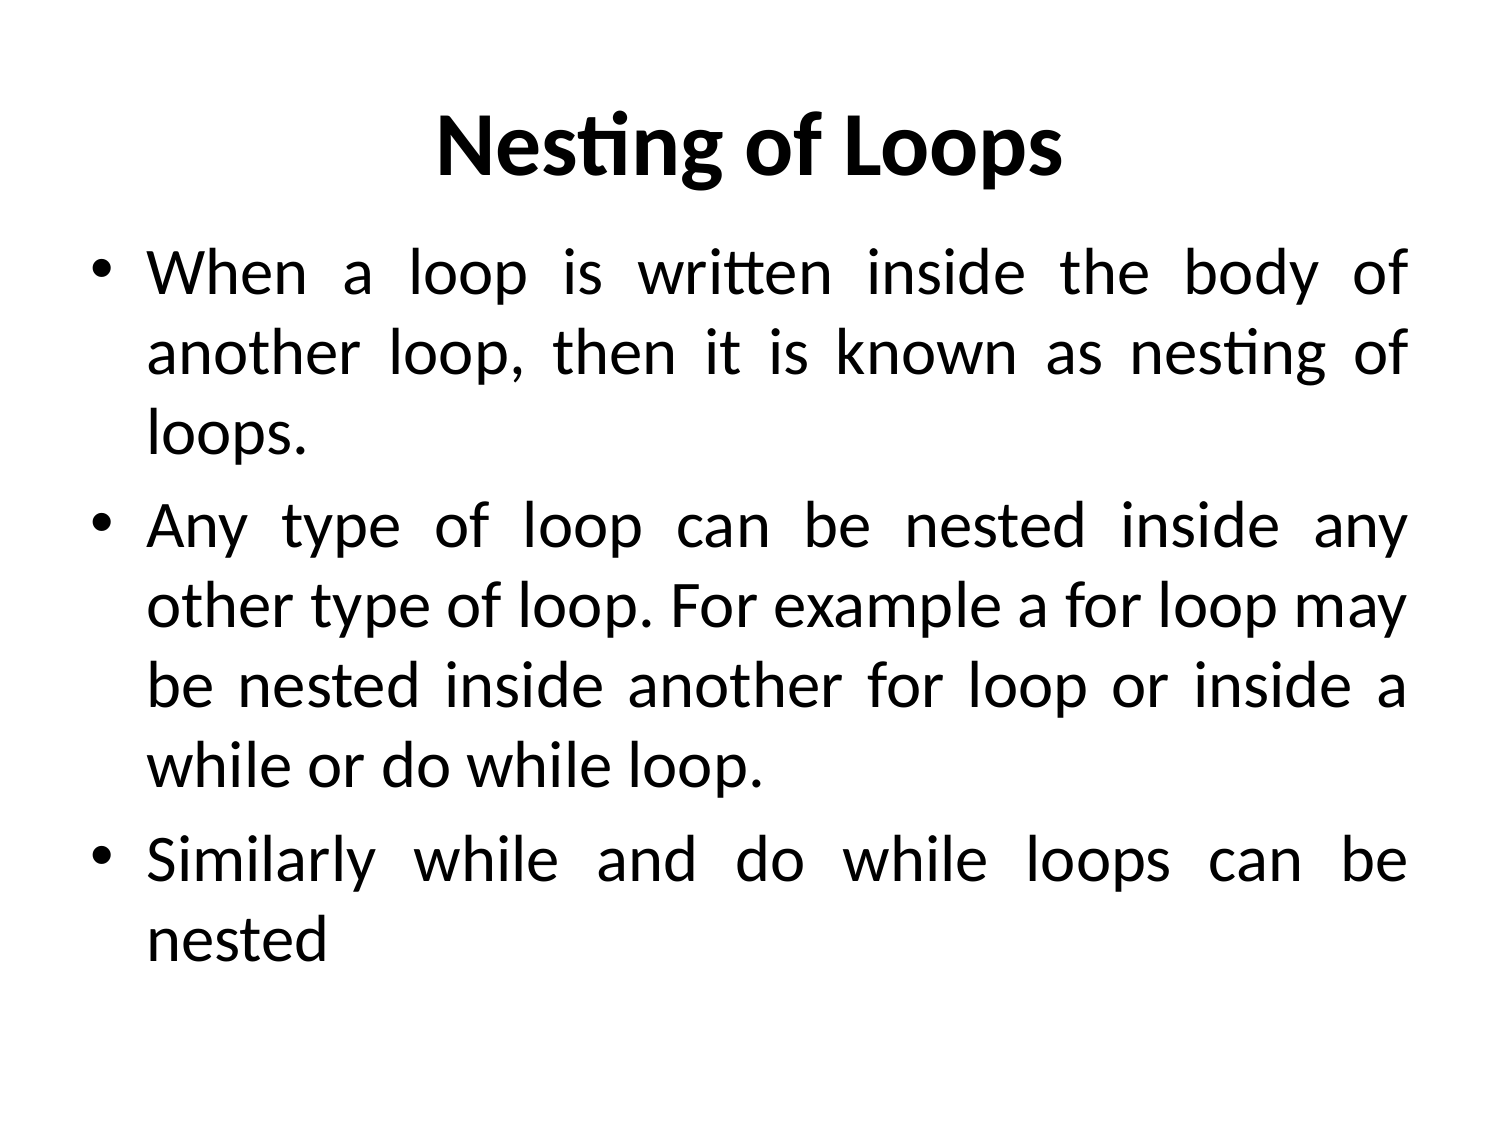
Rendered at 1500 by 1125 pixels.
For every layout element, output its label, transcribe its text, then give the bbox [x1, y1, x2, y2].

title Nesting of Loops [75, 45, 1425, 219]
list When a loop is written inside the body of another loop, then it is known as nesting of loops. Any type of loop can be nested inside any other type of loop. For example a for loop may be nested inside another for loop or inside a while or do while loop. Similarly while and do while loops can be nested [75, 219, 1425, 1005]
